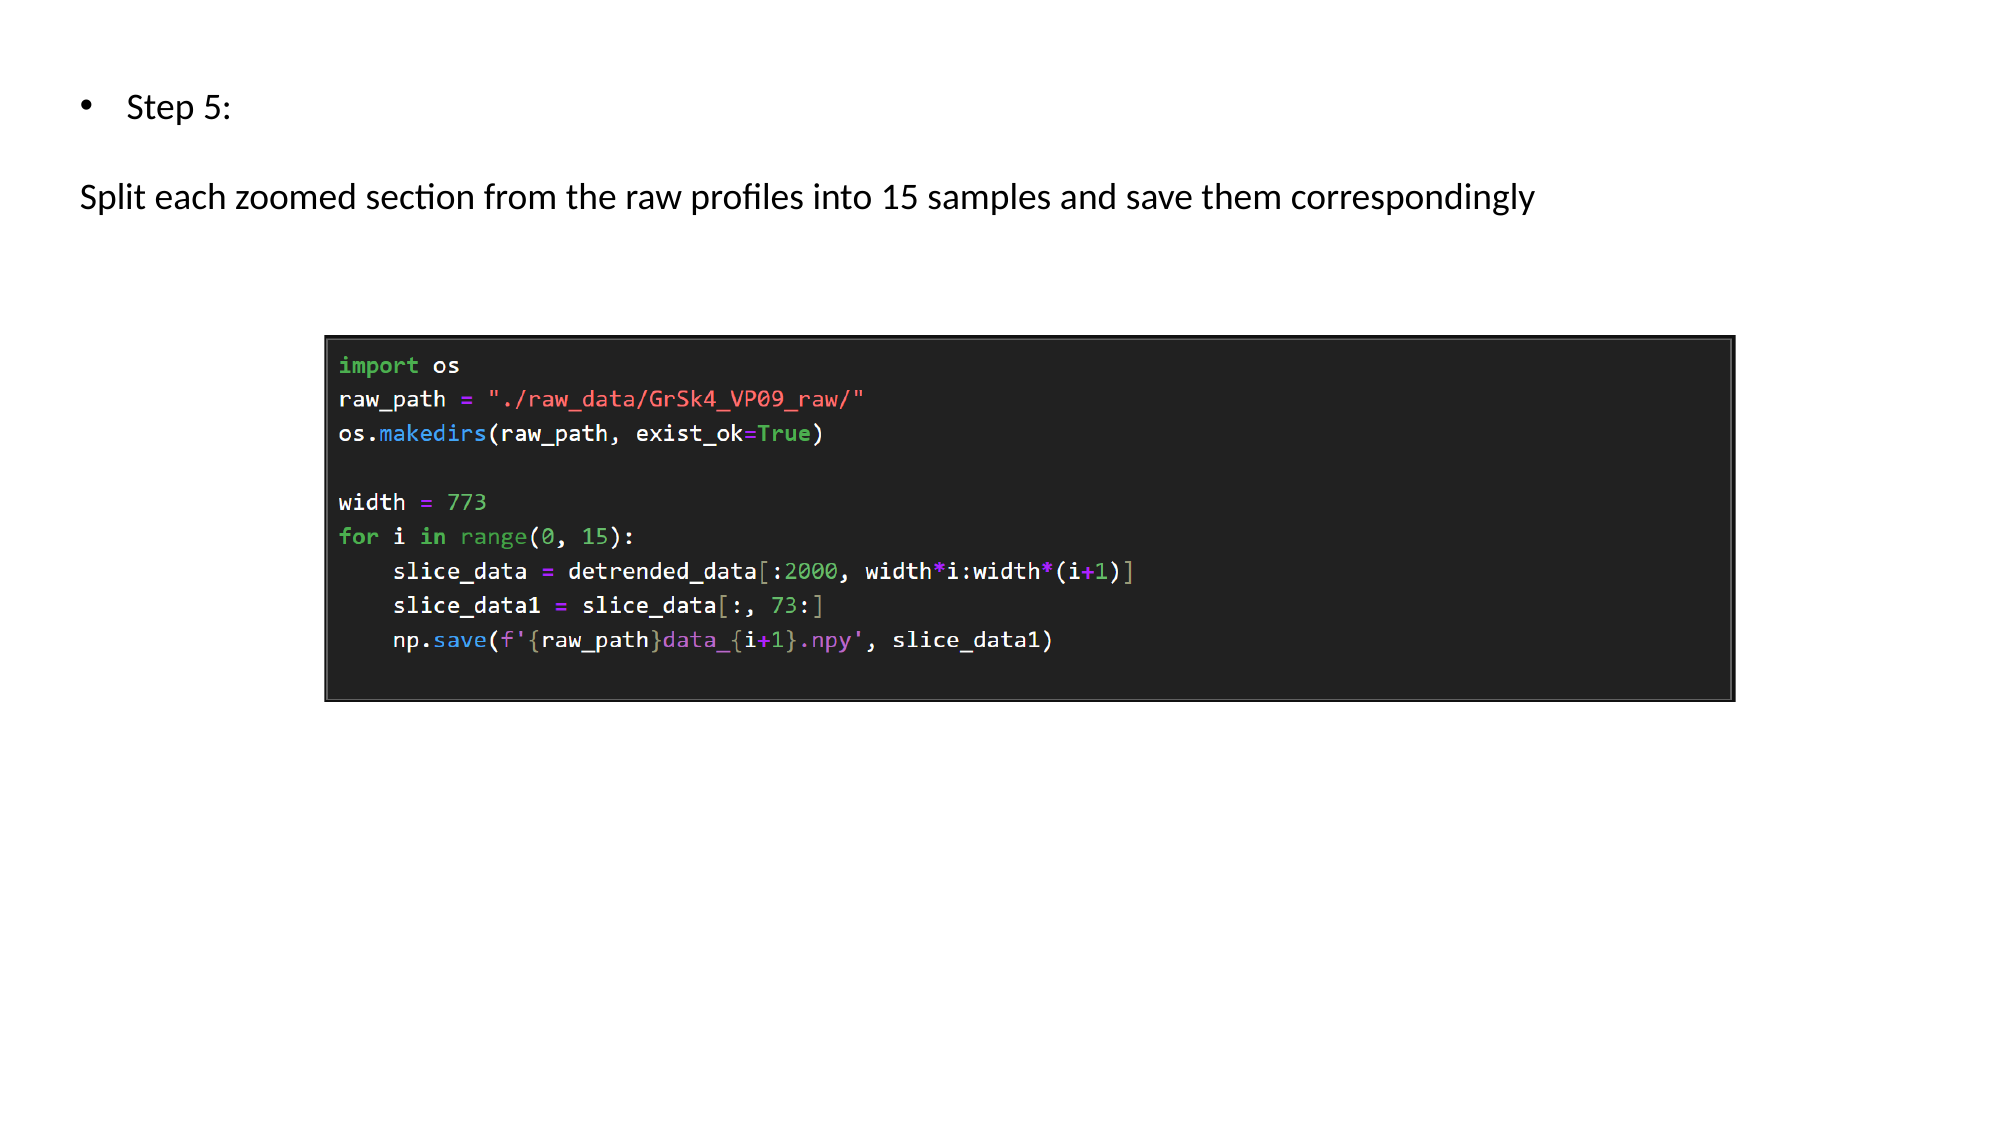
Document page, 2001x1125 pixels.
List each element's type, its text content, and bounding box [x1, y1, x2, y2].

picture [324, 335, 1736, 702]
text_box Step 5: Split each zoomed section from the raw profiles into 15 samples and save them correspondingly [64, 74, 1715, 225]
